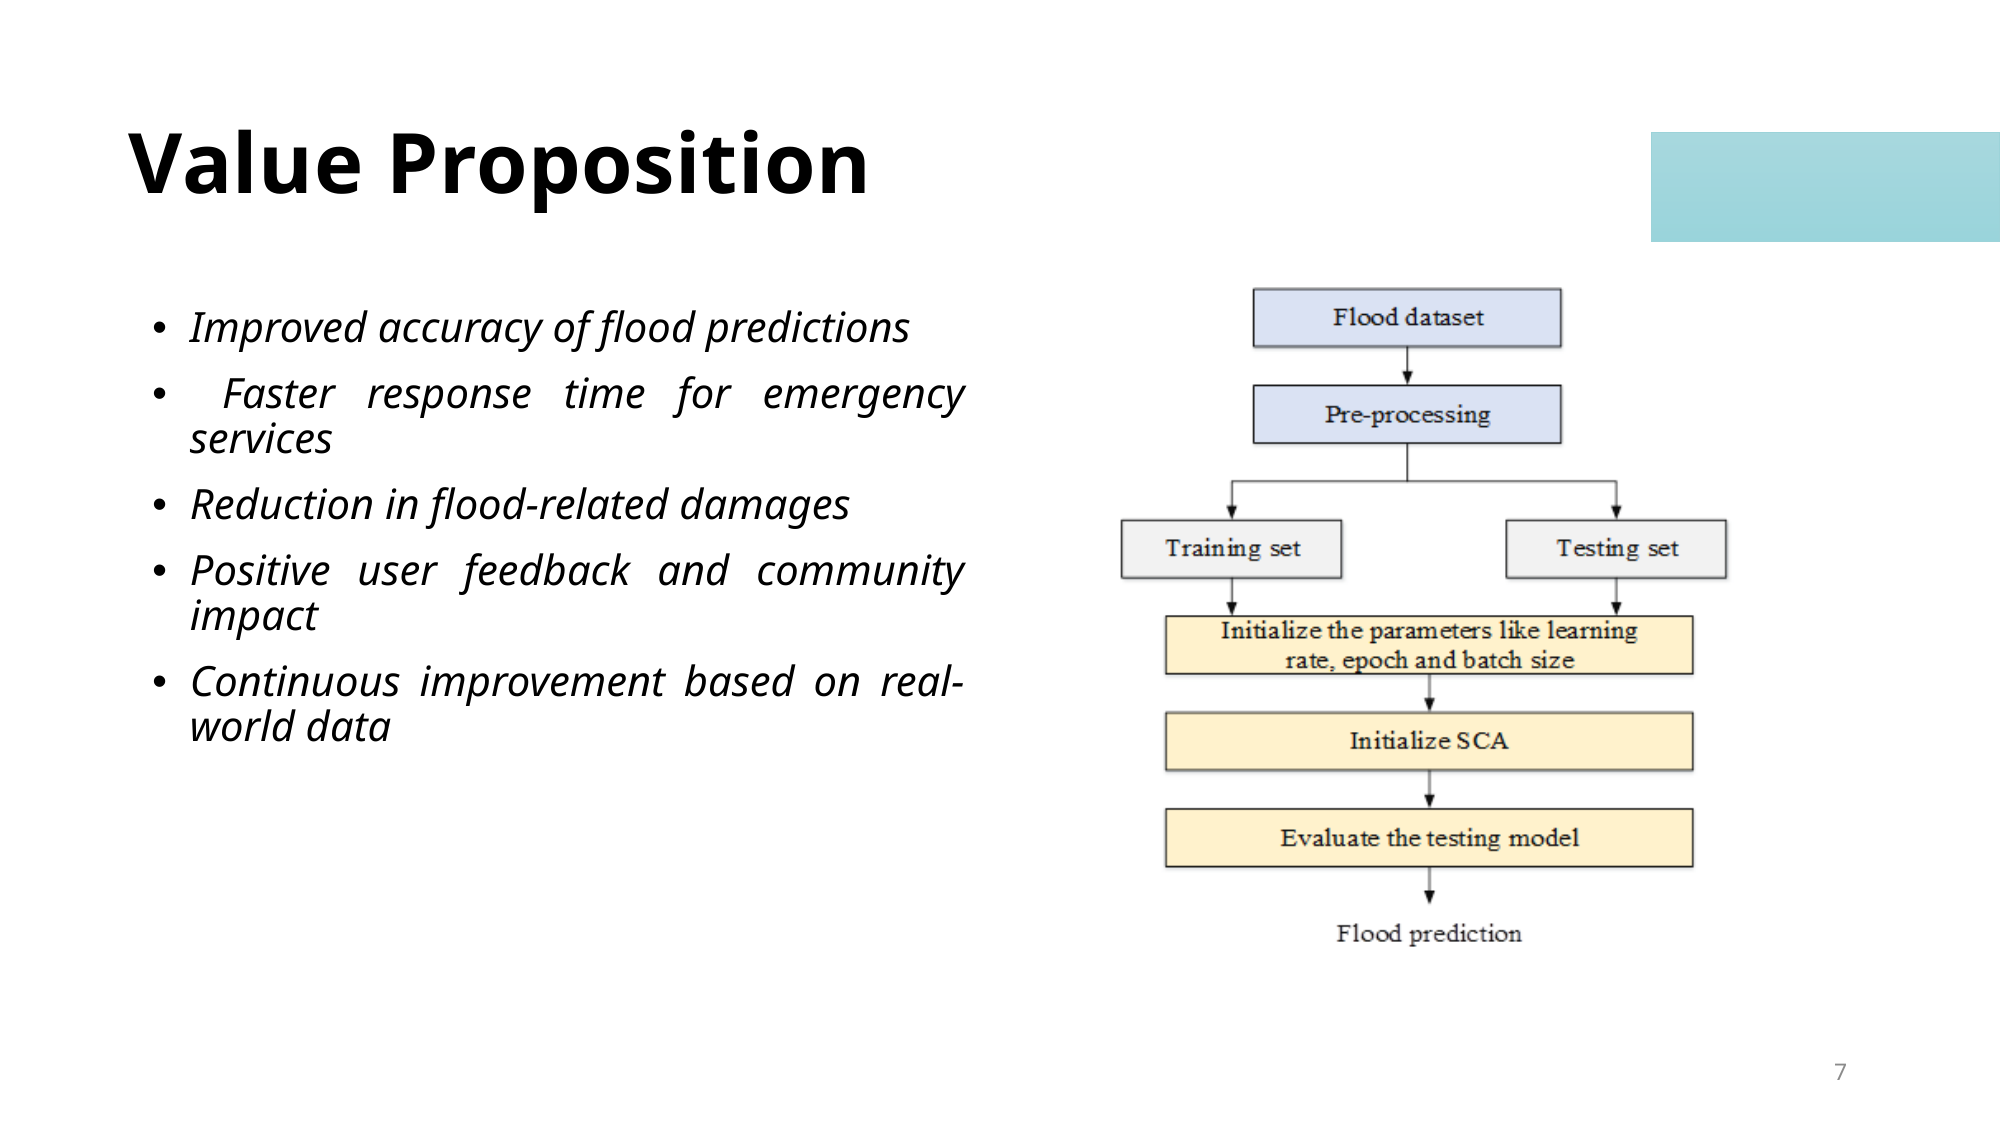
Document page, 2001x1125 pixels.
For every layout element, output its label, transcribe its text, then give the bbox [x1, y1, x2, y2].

title Value Proposition [91, 68, 1760, 265]
slide_number 7 [1412, 1042, 1863, 1103]
picture [1098, 286, 1760, 999]
text_box [1651, 132, 2000, 242]
list Improved accuracy of flood predictions Faster response time for emergency services Reduction in flood-related damages Positive user feedback and community impact Continuous improvement based on real-world data [137, 299, 980, 821]
